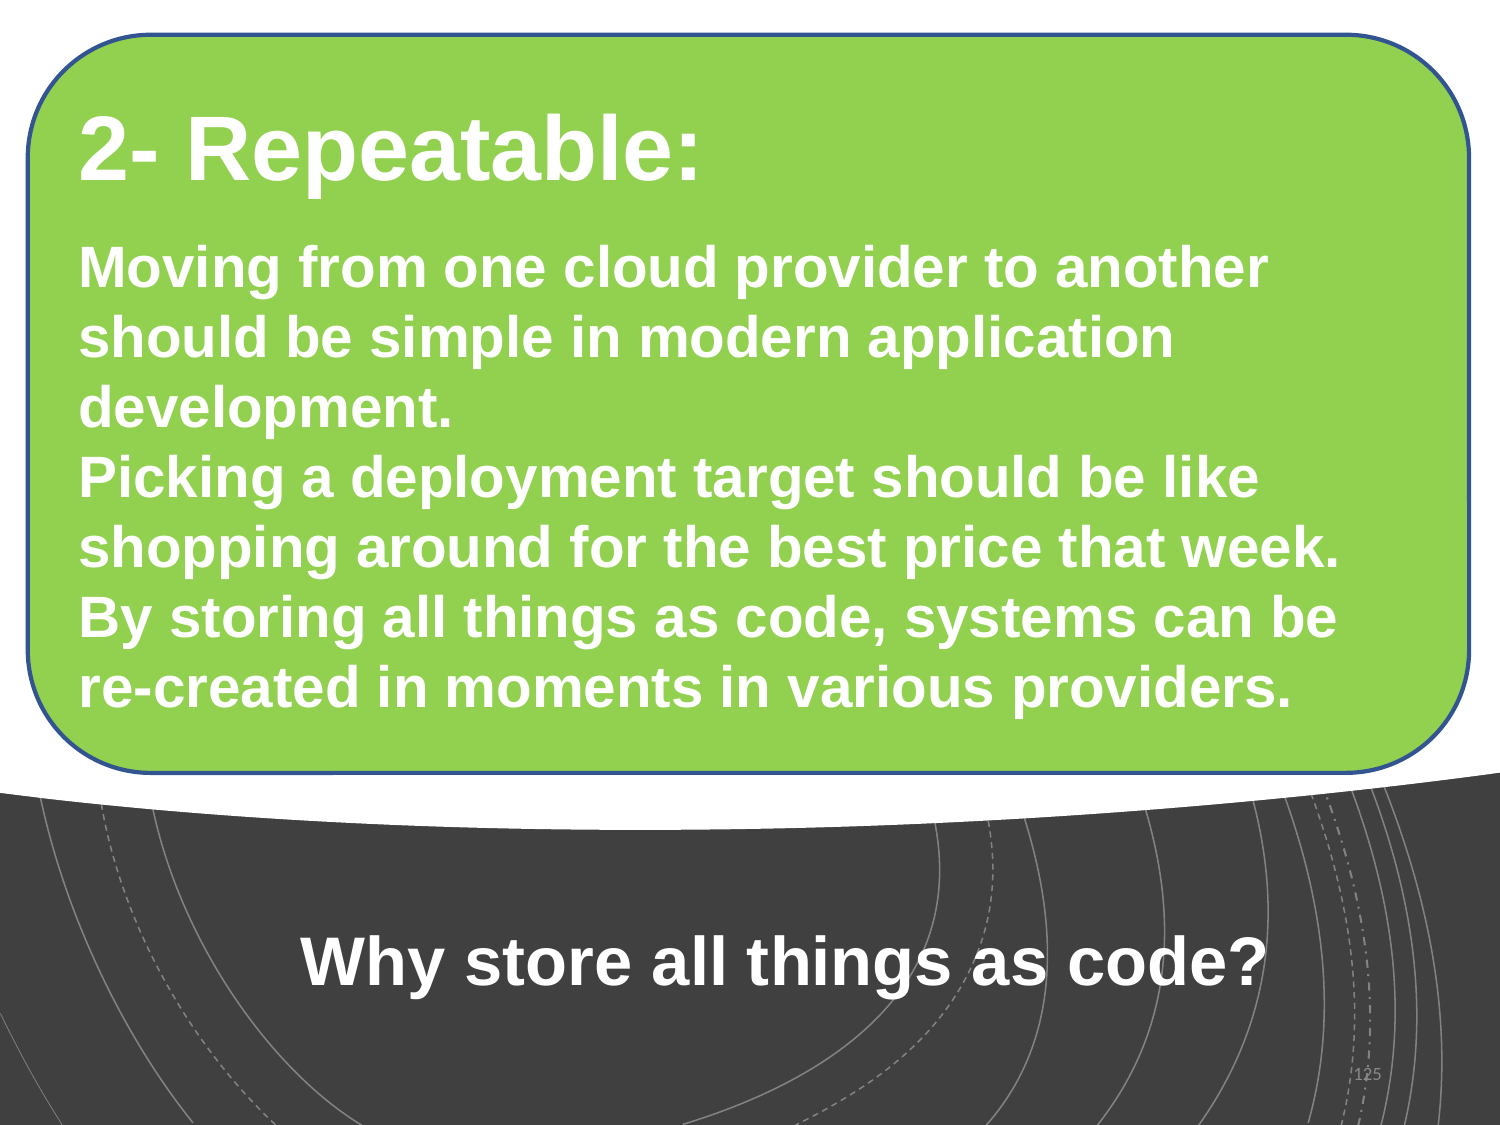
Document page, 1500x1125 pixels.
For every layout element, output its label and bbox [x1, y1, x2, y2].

text_box [0, 0, 1500, 1125]
